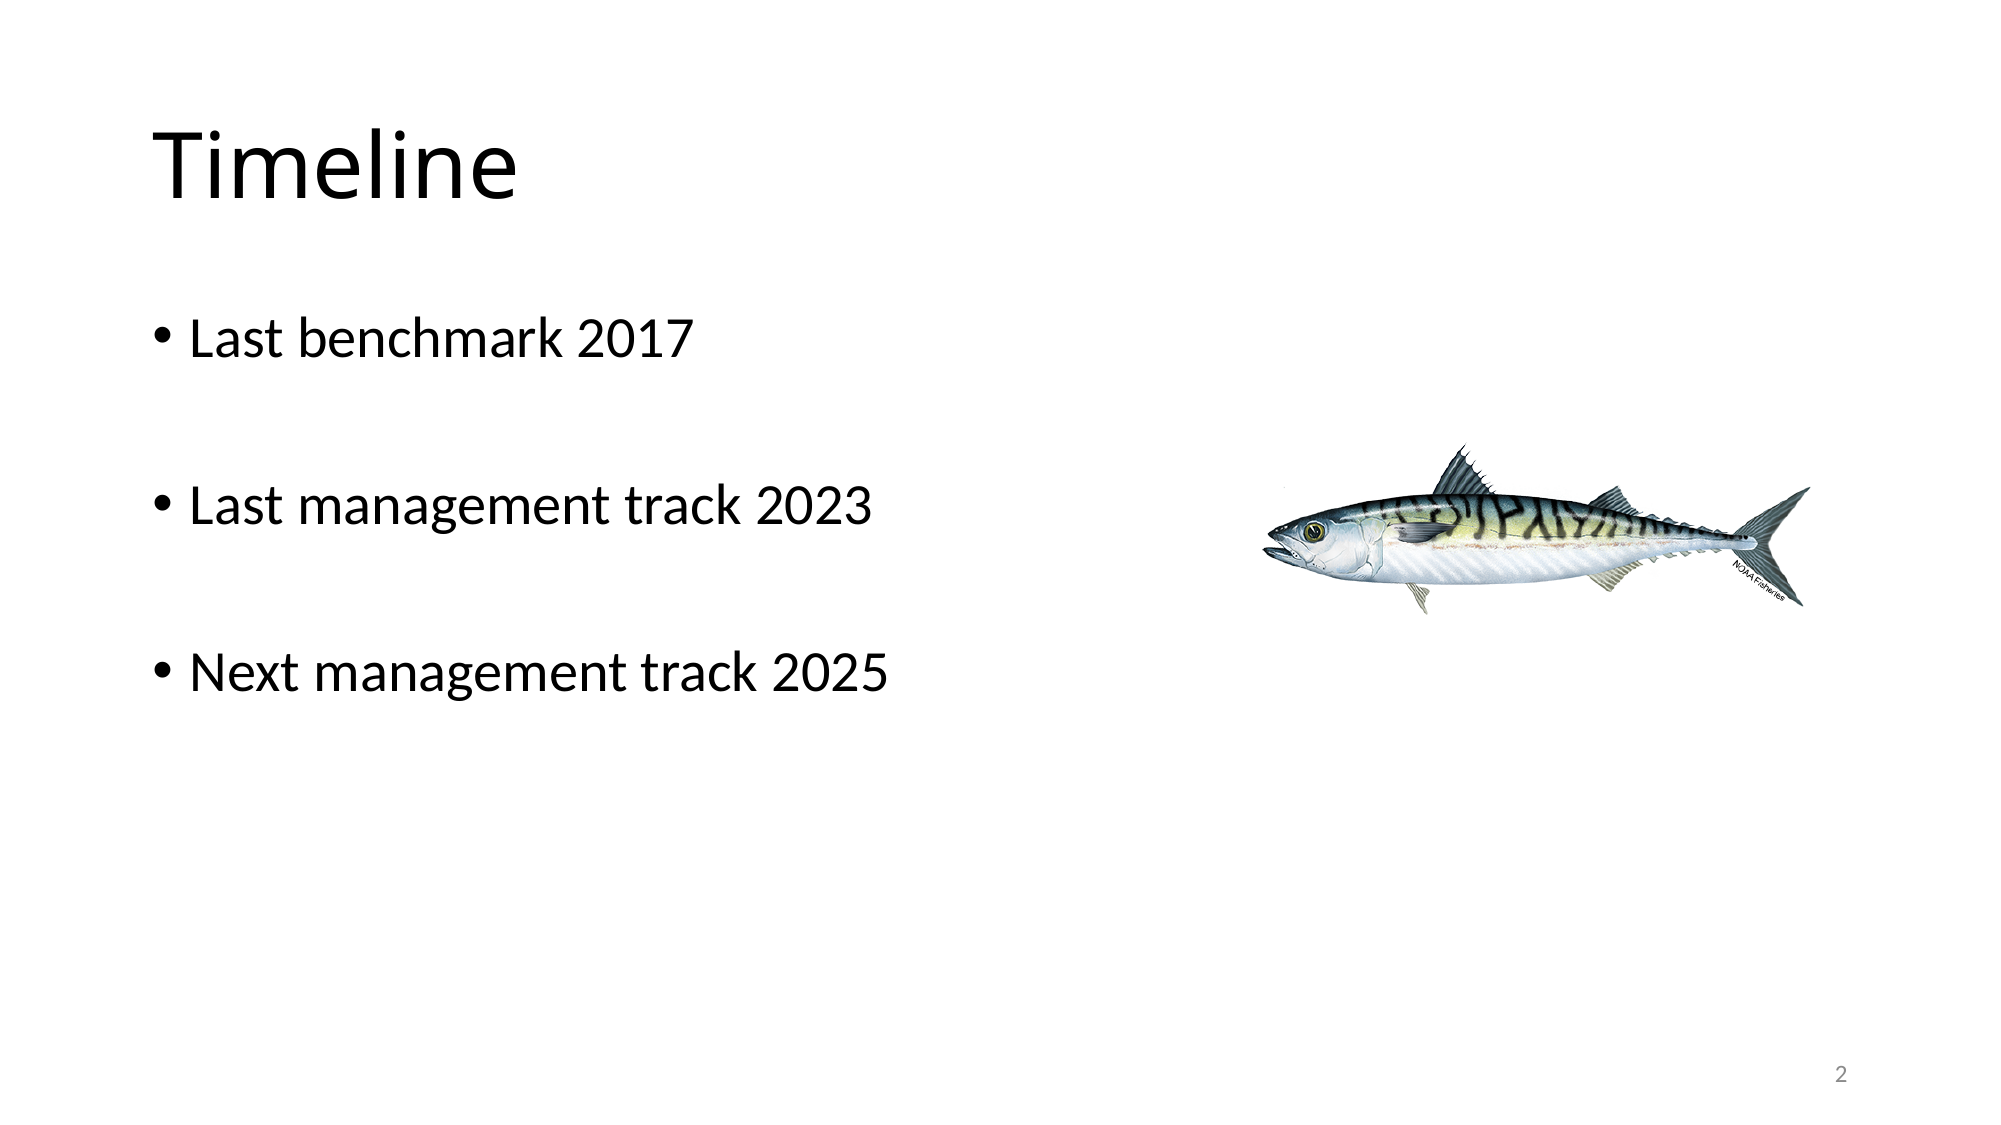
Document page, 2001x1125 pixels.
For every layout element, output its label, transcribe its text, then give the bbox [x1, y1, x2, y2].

title Timeline [137, 59, 1863, 278]
picture [1249, 343, 1821, 724]
list Last benchmark 2017 Last management track 2023 Next management track 2025 [137, 299, 988, 1014]
slide_number 2 [1412, 1042, 1863, 1103]
